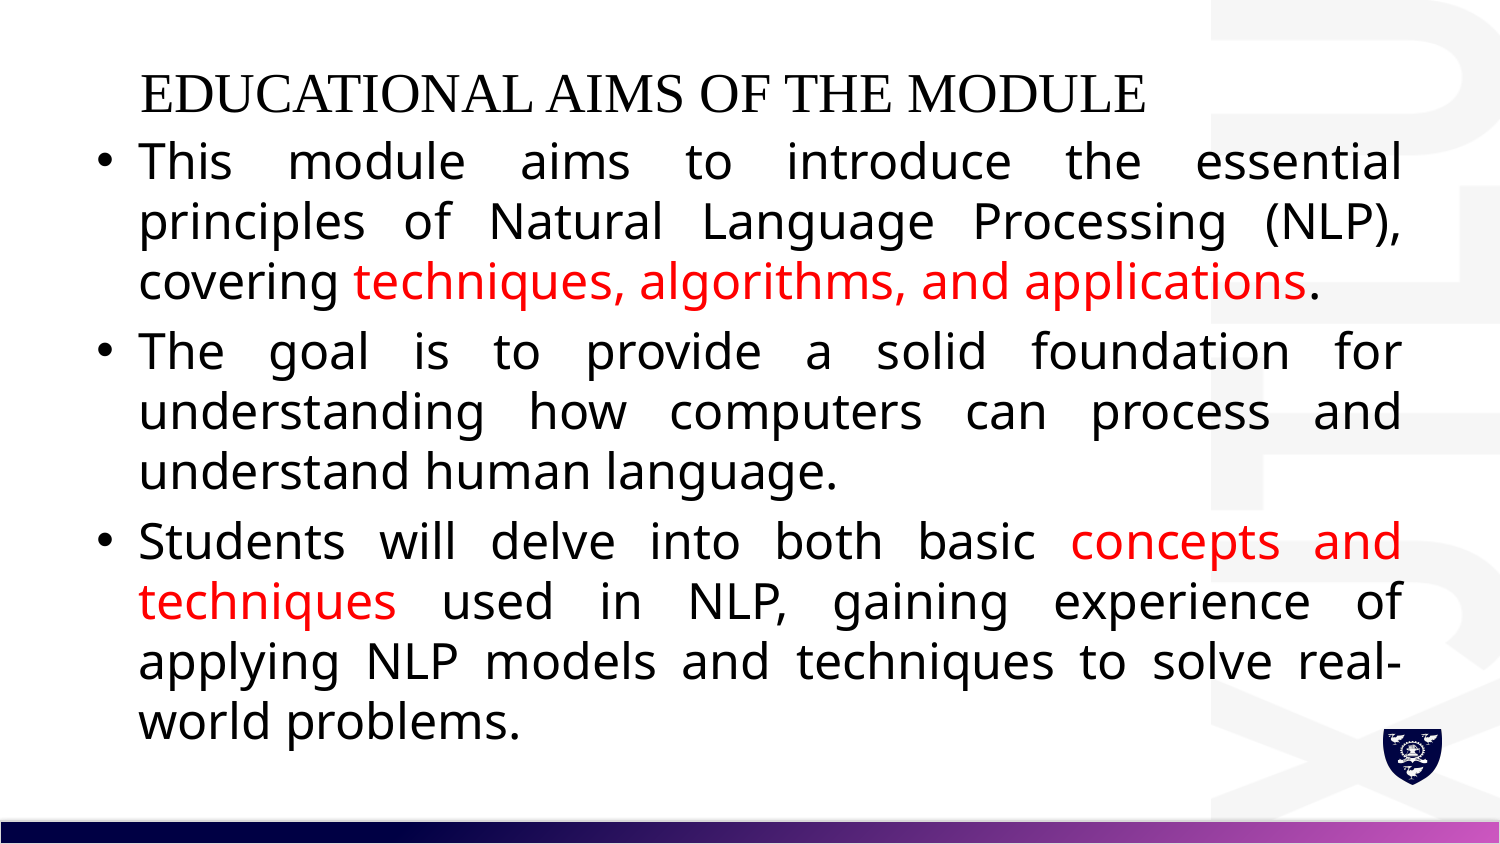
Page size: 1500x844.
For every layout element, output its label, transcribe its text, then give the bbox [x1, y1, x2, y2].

title Educational Aims of the Module [37, 34, 1275, 146]
picture [1419, 729, 1442, 785]
list This module aims to introduce the essential principles of Natural Language Processing (NLP), covering techniques, algorithms, and applications. The goal is to provide a solid foundation for understanding how computers can process and understand human language. Students will delve into both basic concepts and techniques used in NLP, gaining experience of applying NLP models and techniques to solve real-world problems. [81, 121, 1419, 797]
